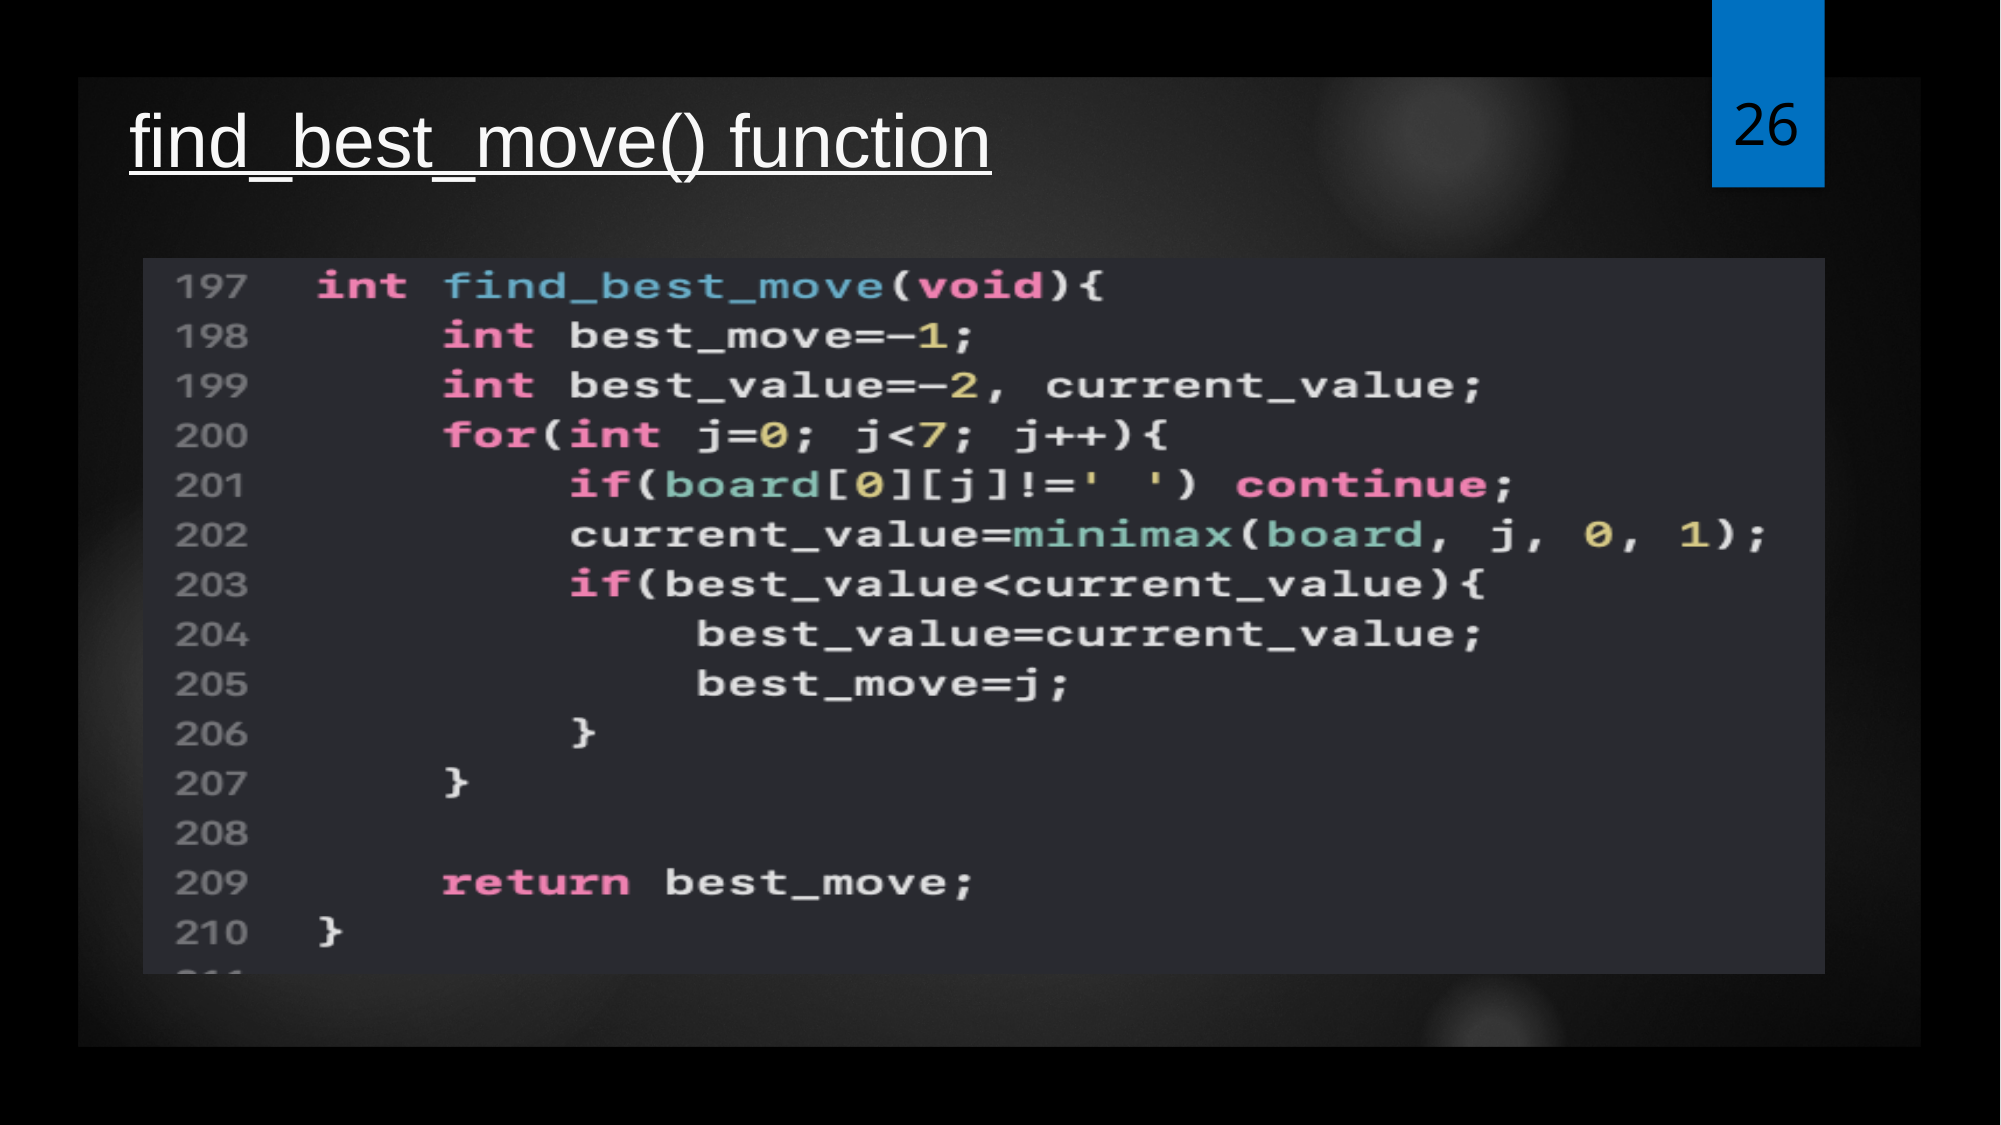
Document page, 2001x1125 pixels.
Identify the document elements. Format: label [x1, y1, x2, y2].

text_box [0, 0, 2000, 1125]
picture [143, 257, 1825, 974]
